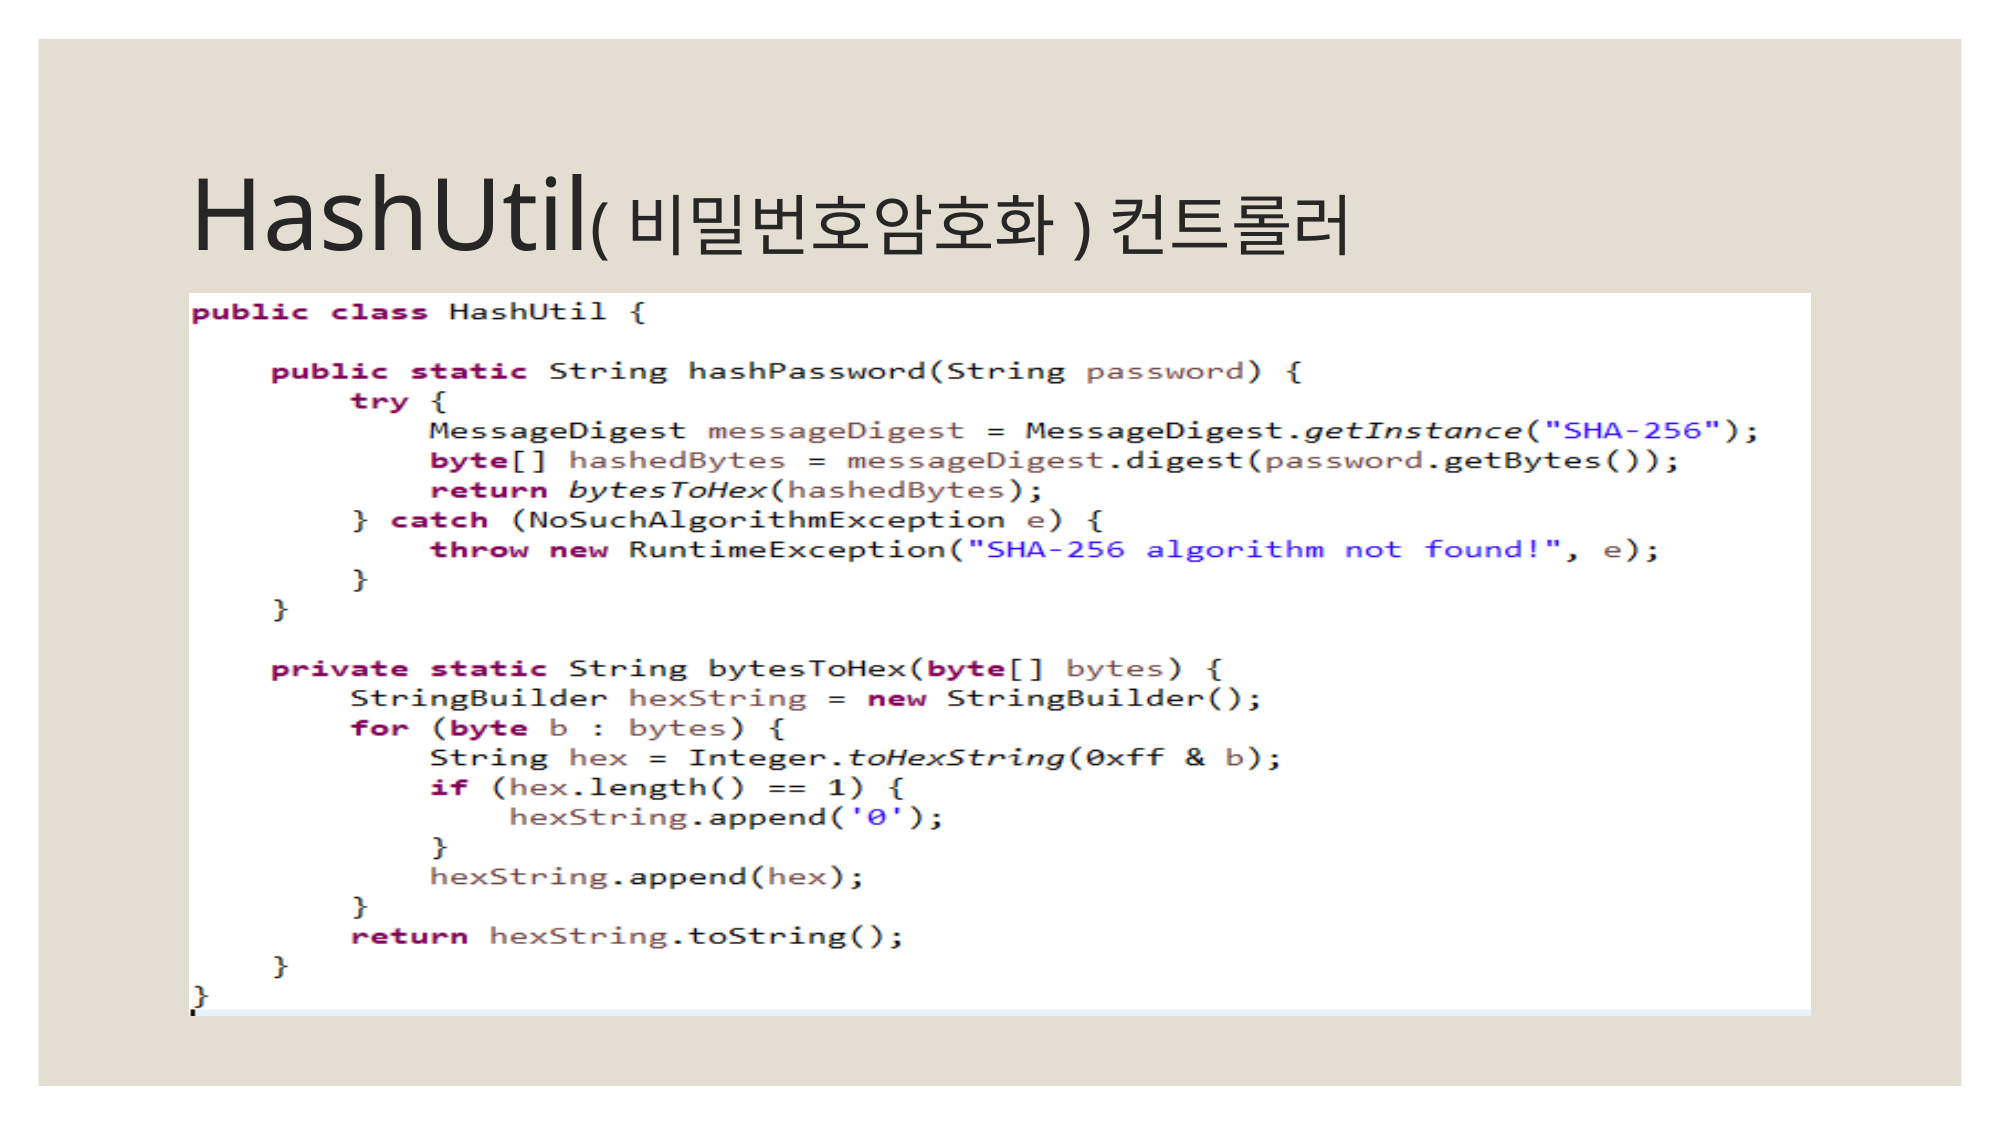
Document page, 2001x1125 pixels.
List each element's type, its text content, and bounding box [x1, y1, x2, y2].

picture [189, 293, 1811, 1016]
title HashUtil(비밀번호암호화)컨트롤러 [174, 105, 1825, 331]
